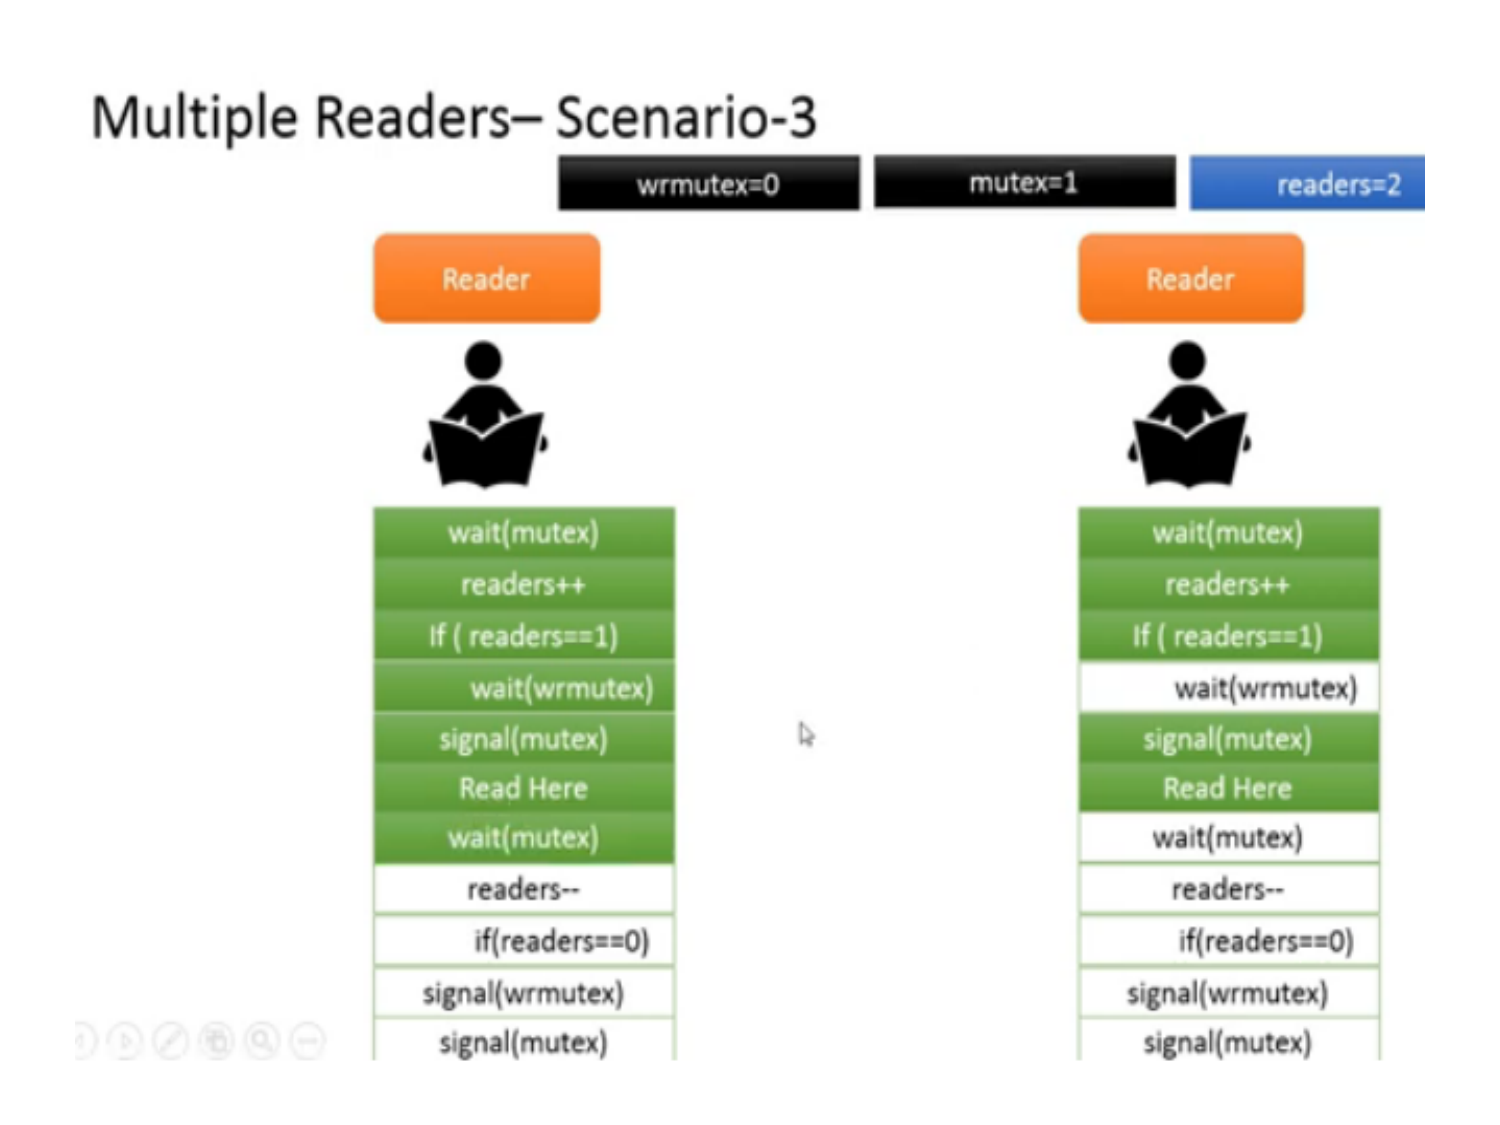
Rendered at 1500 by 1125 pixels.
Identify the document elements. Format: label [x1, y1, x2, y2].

picture [74, 49, 1426, 1088]
